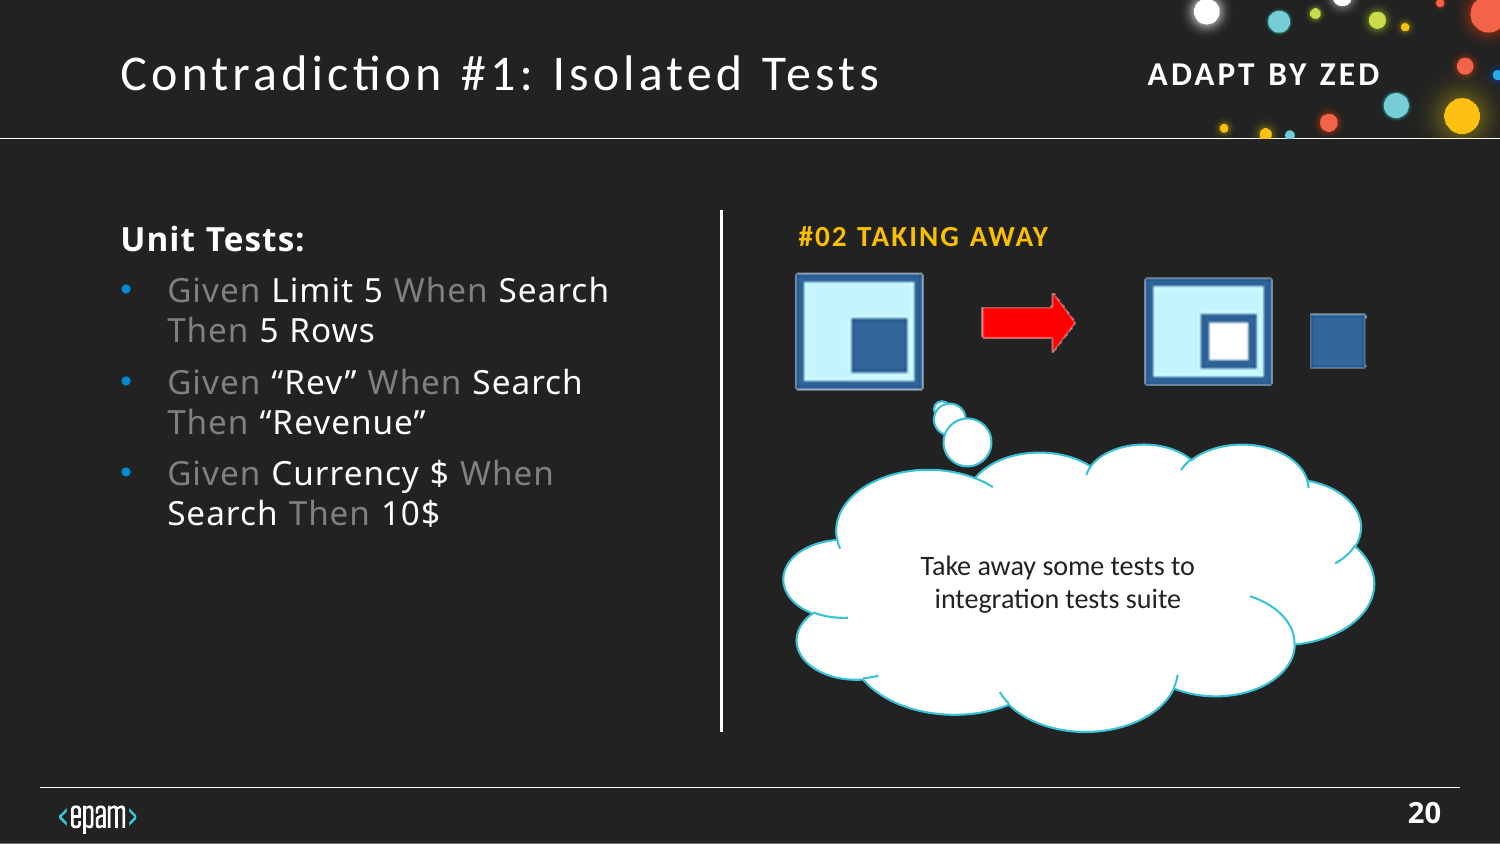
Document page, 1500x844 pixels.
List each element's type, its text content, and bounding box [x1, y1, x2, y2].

list Unit Tests: Given Limit 5 When Search Then 5 Rows Given “Rev” When Search Then “Revenue” Given Currency $ When Search Then 10$ [105, 210, 628, 731]
text_box Take away some tests to integration tests suite [932, 401, 993, 468]
list Contradiction #1: Isolated Tests [105, 43, 1058, 98]
text_box Take away some tests to integration tests suite [782, 443, 1376, 734]
slide_number 20 [1216, 791, 1442, 844]
picture [783, 256, 1381, 401]
list #02 TAKING AWAY [783, 210, 1339, 256]
picture [1064, 0, 1500, 139]
